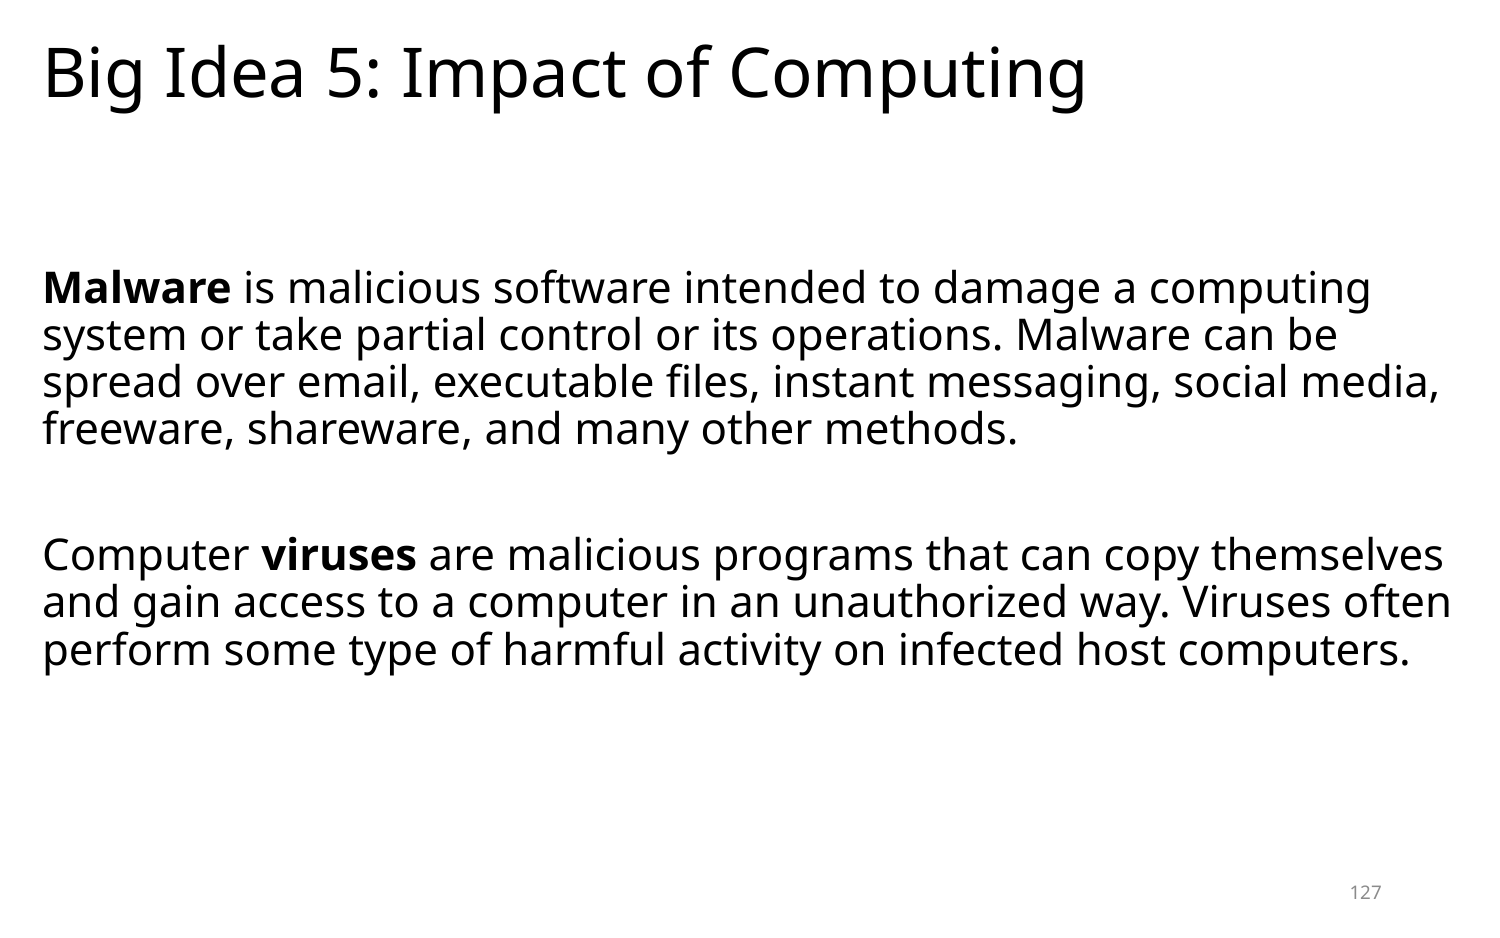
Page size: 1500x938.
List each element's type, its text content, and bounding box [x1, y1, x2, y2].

list ﻿ Malware is malicious software intended to damage a computing system or take partial control or its operations. Malware can be spread over email, executable files, instant messaging, social media, freeware, shareware, and many other methods. ﻿Computer viruses are malicious programs that can copy themselves and gain access to a computer in an unauthorized way. Viruses often perform some type of harmful activity on infected host computers. [26, 132, 1473, 919]
slide_number 127 [1059, 868, 1397, 919]
title Big Idea 5: Impact of Computing [26, 18, 1321, 132]
